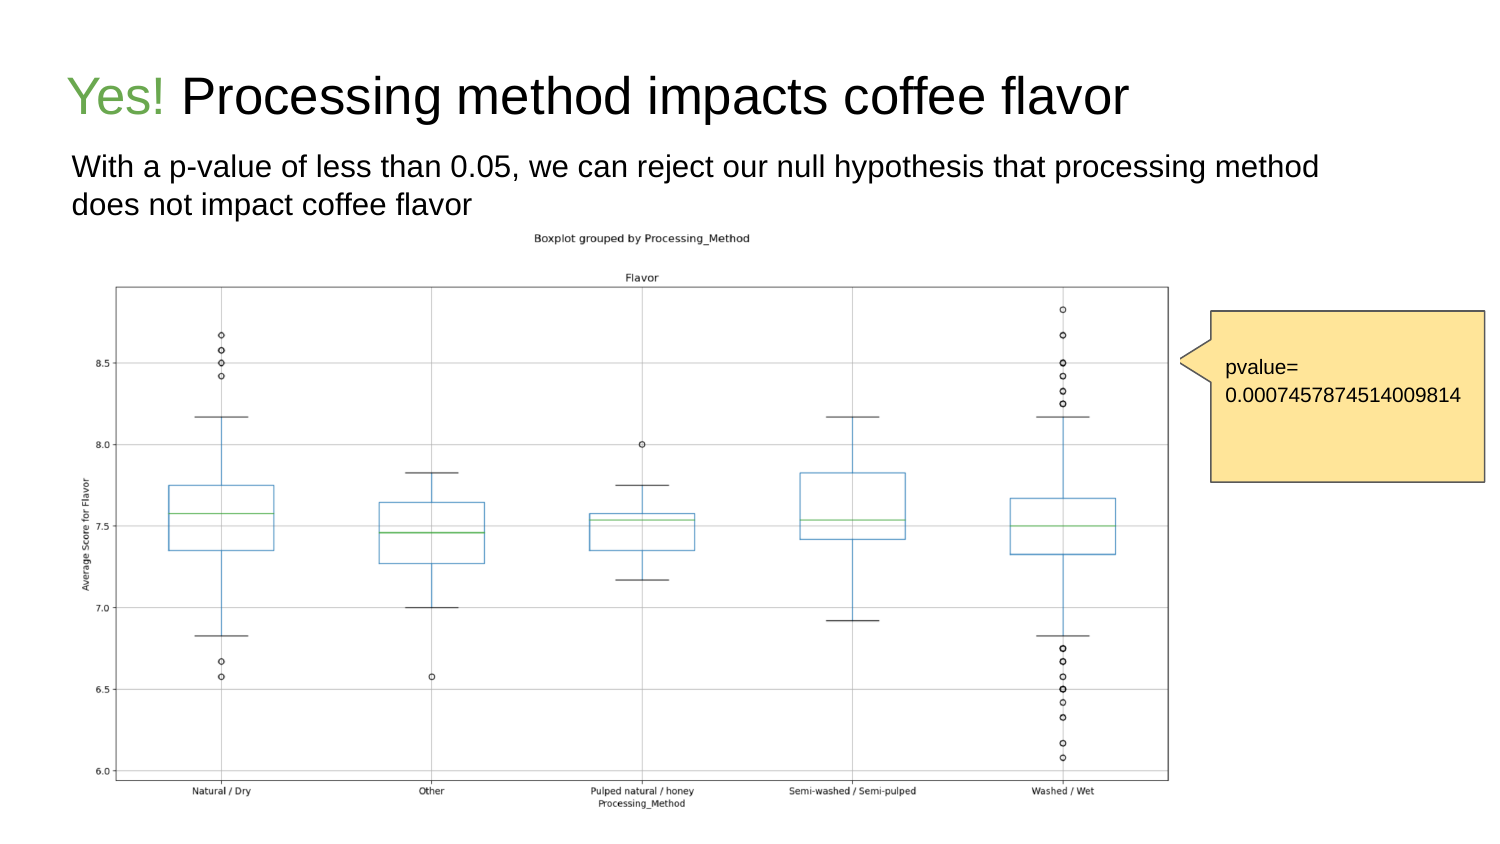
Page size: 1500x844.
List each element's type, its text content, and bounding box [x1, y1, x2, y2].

title With a p-value of less than 0.05, we can reject our null hypothesis that processing method does not impact coffee flavor [56, 131, 1396, 267]
text_box pvalue= 0.0007457874514009814 [1210, 334, 1480, 457]
text_box [1210, 310, 1485, 483]
title Yes! Processing method impacts coffee flavor [51, 46, 1449, 141]
text_box [1185, 340, 1210, 382]
picture [56, 227, 1180, 816]
